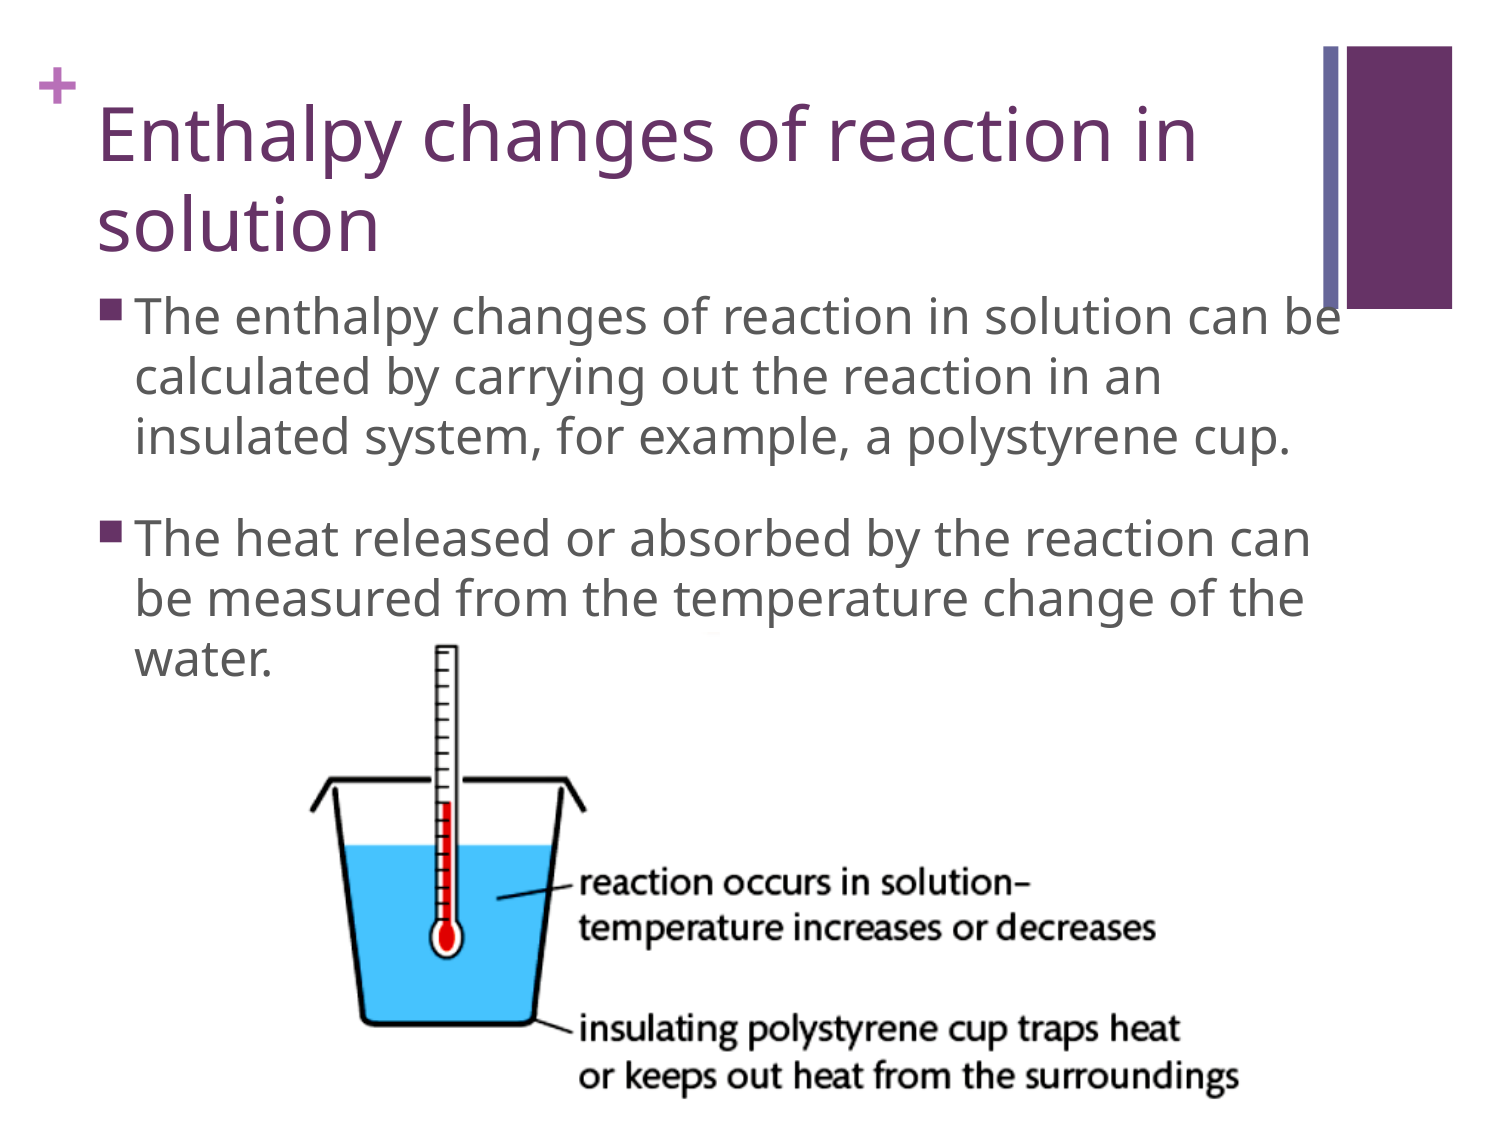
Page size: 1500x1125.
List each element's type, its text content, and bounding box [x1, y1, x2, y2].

title Enthalpy changes of reaction in solution [81, 79, 1322, 263]
picture [280, 631, 1249, 1105]
list The enthalpy changes of reaction in solution can be calculated by carrying out the reaction in an insulated system, for example, a polystyrene cup. The heat released or absorbed by the reaction can be measured from the temperature change of the water. [81, 277, 1390, 1005]
